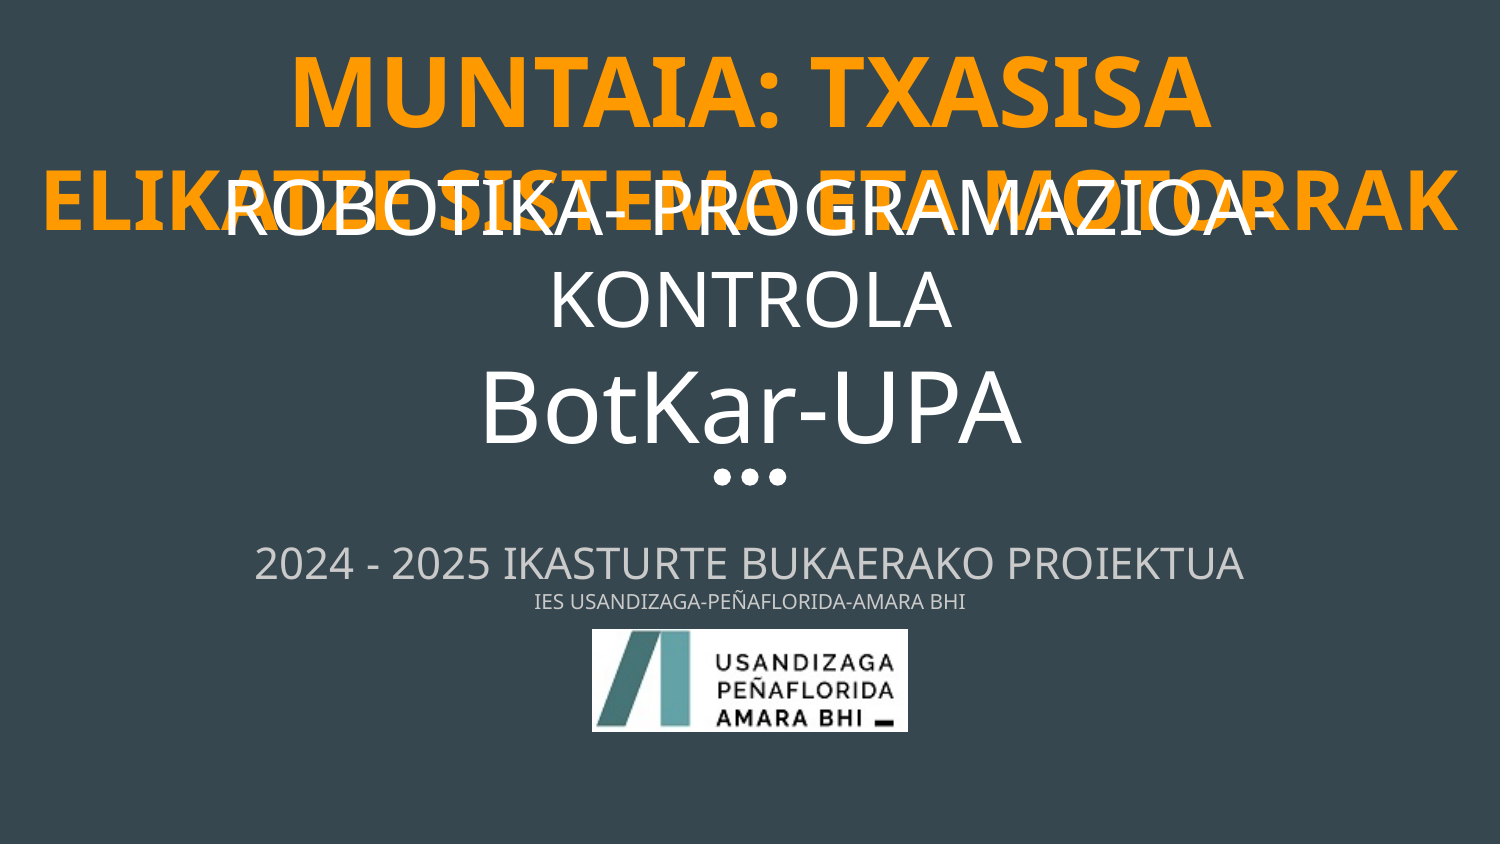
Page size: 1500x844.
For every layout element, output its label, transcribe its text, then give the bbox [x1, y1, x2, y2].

text_box ROBOTIKA- PROGRAMAZIOA- KONTROLA BotKar-UPA [0, 261, 1500, 479]
picture [591, 629, 909, 732]
title MUNTAIA: TXASISA ELIKATZE SISTEMA ETA MOTORRAK [0, 19, 1500, 261]
text_box 2024 - 2025 IKASTURTE BUKAERAKO PROIEKTUA IES USANDIZAGA-PEÑAFLORIDA-AMARA BHI [110, 520, 1390, 651]
